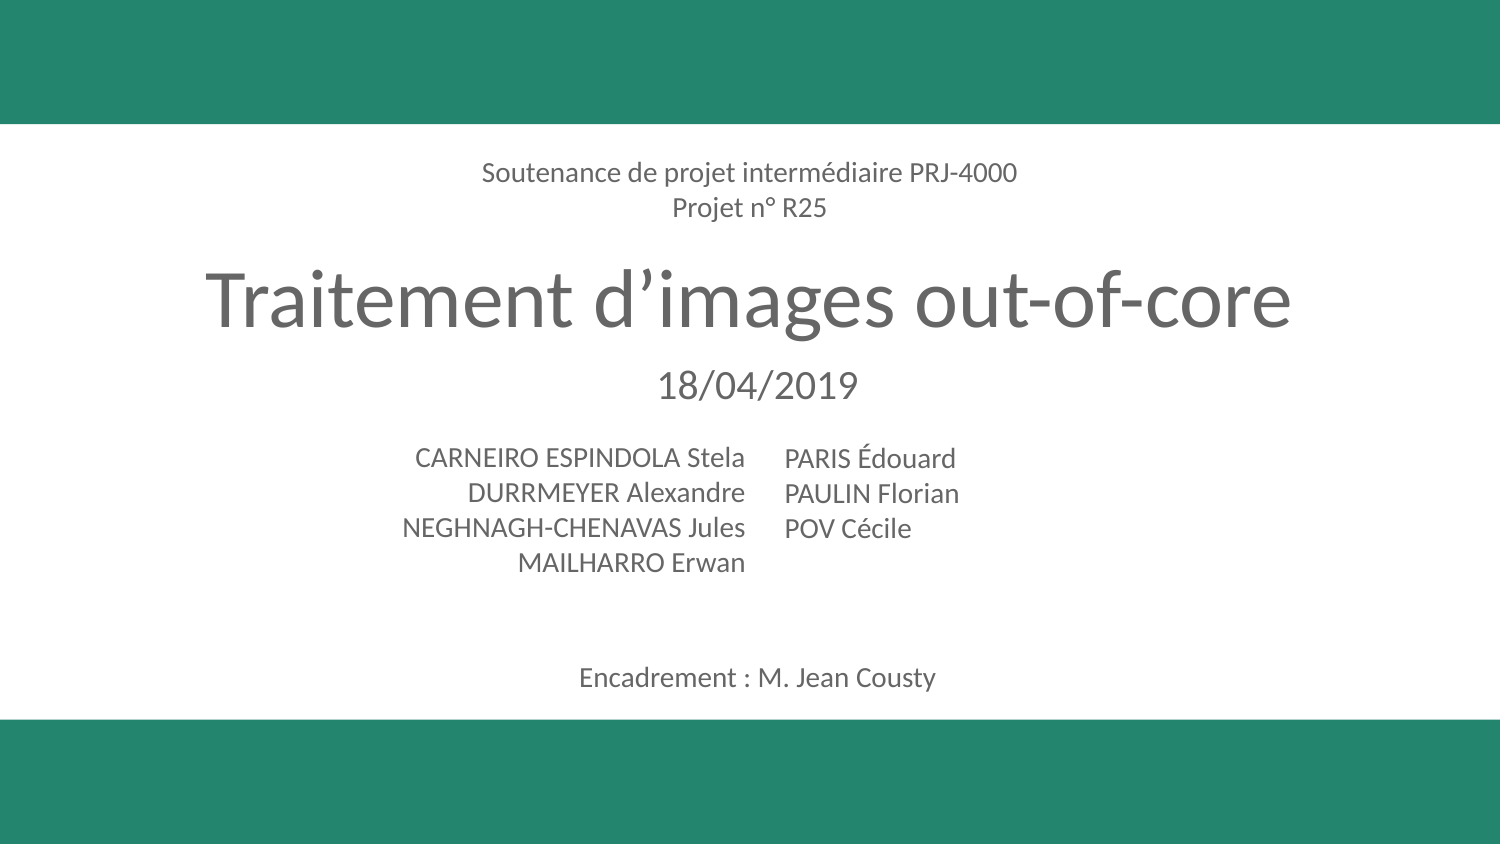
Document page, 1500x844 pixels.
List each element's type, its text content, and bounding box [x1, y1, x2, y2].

title CARNEIRO ESPINDOLA Stela DURRMEYER Alexandre NEGHNAGH-CHENAVAS Jules MAILHARRO Erwan [304, 454, 761, 594]
text_box Soutenance de projet intermédiaire PRJ-4000 Projet n° R25 [410, 138, 1090, 235]
title Traitement d’images out-of-core [156, 267, 1343, 359]
title PARIS Édouard PAULIN Florian POV Cécile [769, 444, 1226, 560]
title 18/04/2019 [520, 370, 995, 424]
text_box [0, 719, 1500, 844]
title Encadrement : M. Jean Cousty [529, 667, 986, 709]
